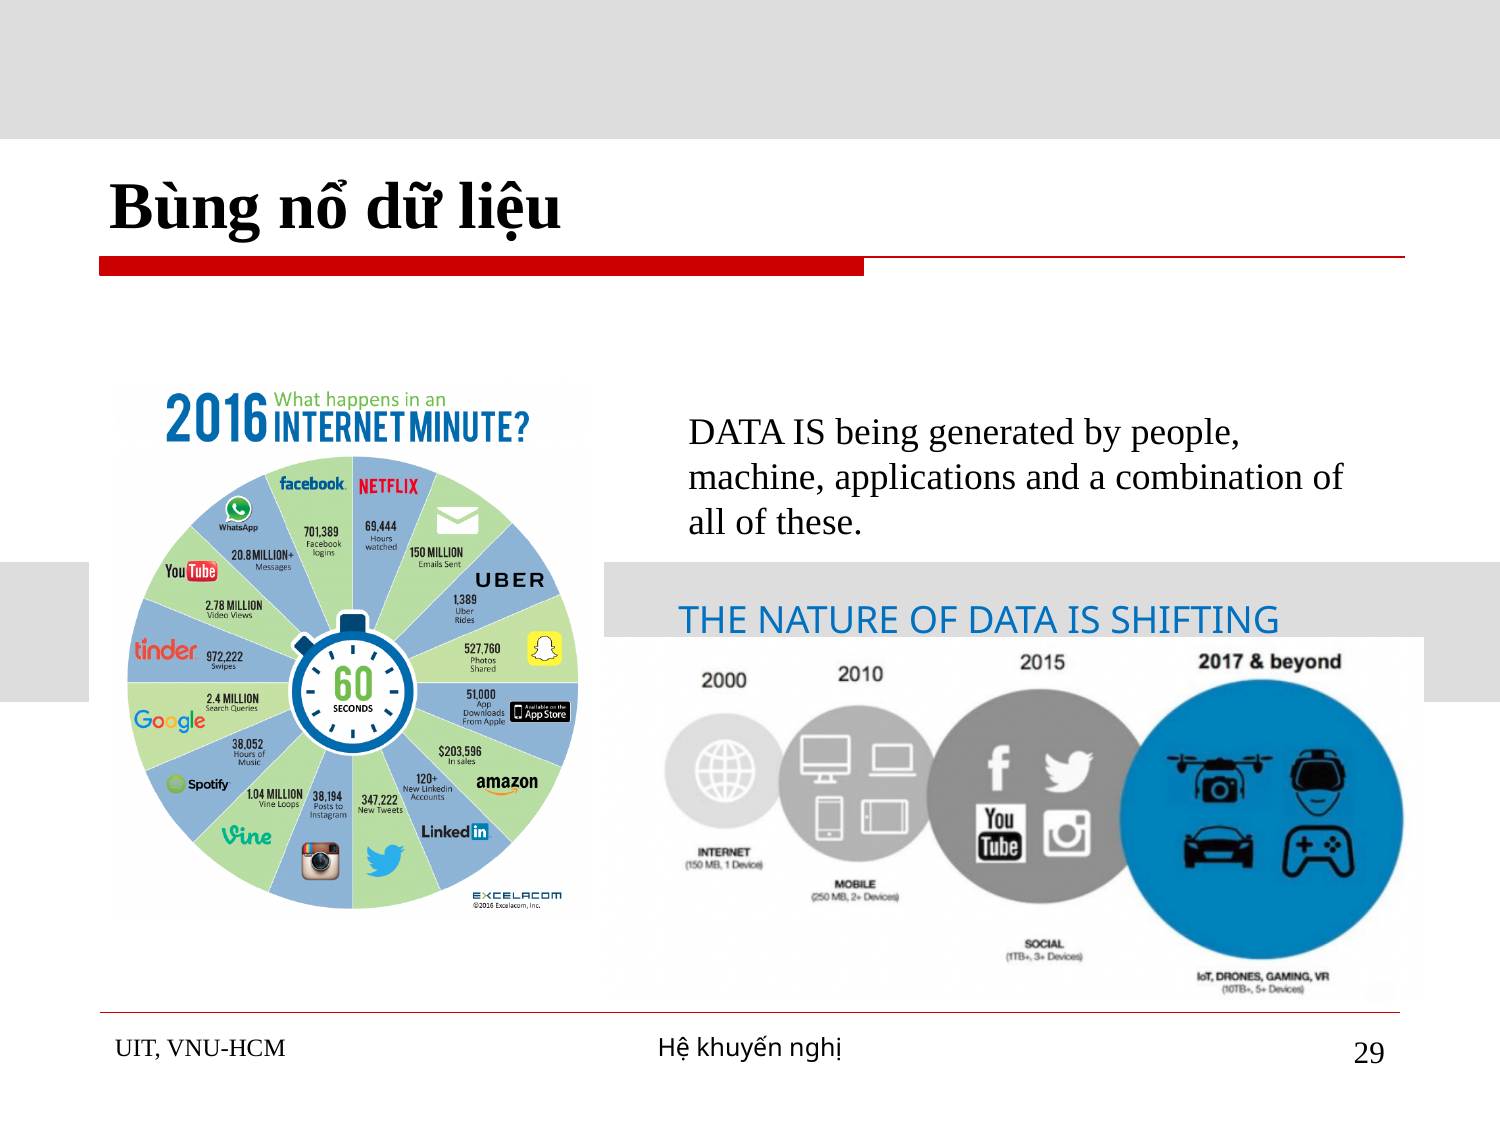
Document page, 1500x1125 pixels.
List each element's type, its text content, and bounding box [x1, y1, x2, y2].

picture [0, 0, 1500, 1125]
text_box UIT, VNU-HCM [99, 1024, 425, 1103]
text_box DATA IS being generated by people, machine, applications and a combination of all of these. [673, 399, 1373, 550]
text_box ‹#› [1074, 1024, 1400, 1103]
title Bùng nổ dữ liệu [94, 50, 1407, 250]
text_box Hệ khuyến nghị [512, 1024, 988, 1103]
text_box THE NATURE OF DATA IS SHIFTING [663, 588, 1373, 635]
